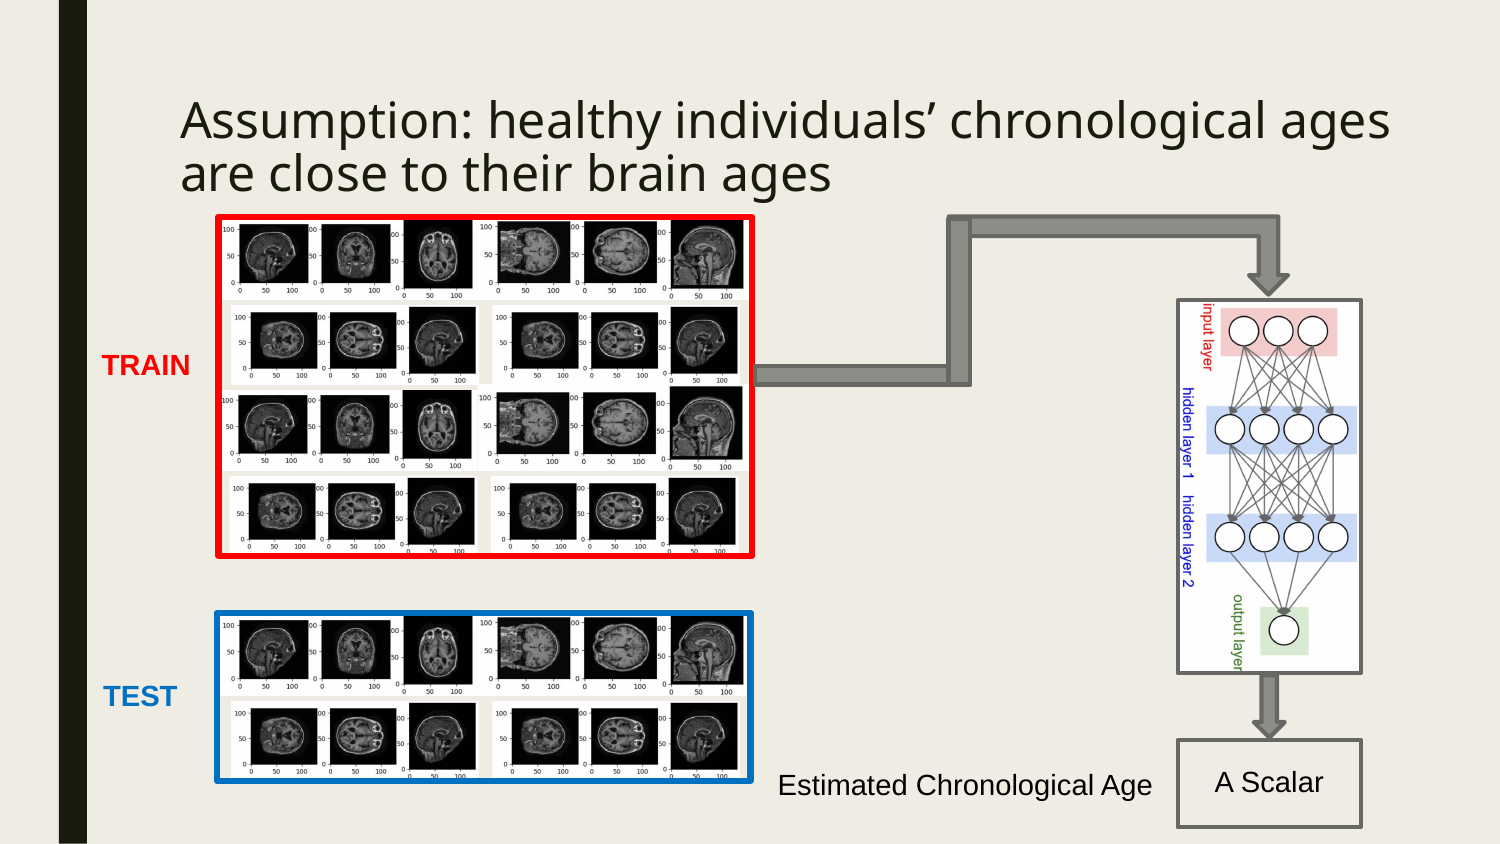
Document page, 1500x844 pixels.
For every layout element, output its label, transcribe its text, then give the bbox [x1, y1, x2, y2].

text_box [758, 364, 946, 387]
text_box Estimated Chronological Age [762, 759, 1169, 809]
picture [1082, 394, 1457, 579]
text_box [218, 213, 754, 386]
text_box [1176, 298, 1363, 393]
text_box TRAIN [86, 338, 206, 389]
text_box [1251, 673, 1287, 738]
text_box TEST [88, 670, 193, 720]
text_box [218, 609, 754, 782]
text_box [946, 217, 972, 387]
title Assumption: healthy individuals’ chronological ages are close to their brain ages [168, 84, 1484, 268]
text_box [1176, 738, 1363, 829]
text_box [216, 393, 753, 557]
text_box [946, 214, 1290, 297]
text_box [1176, 588, 1363, 675]
